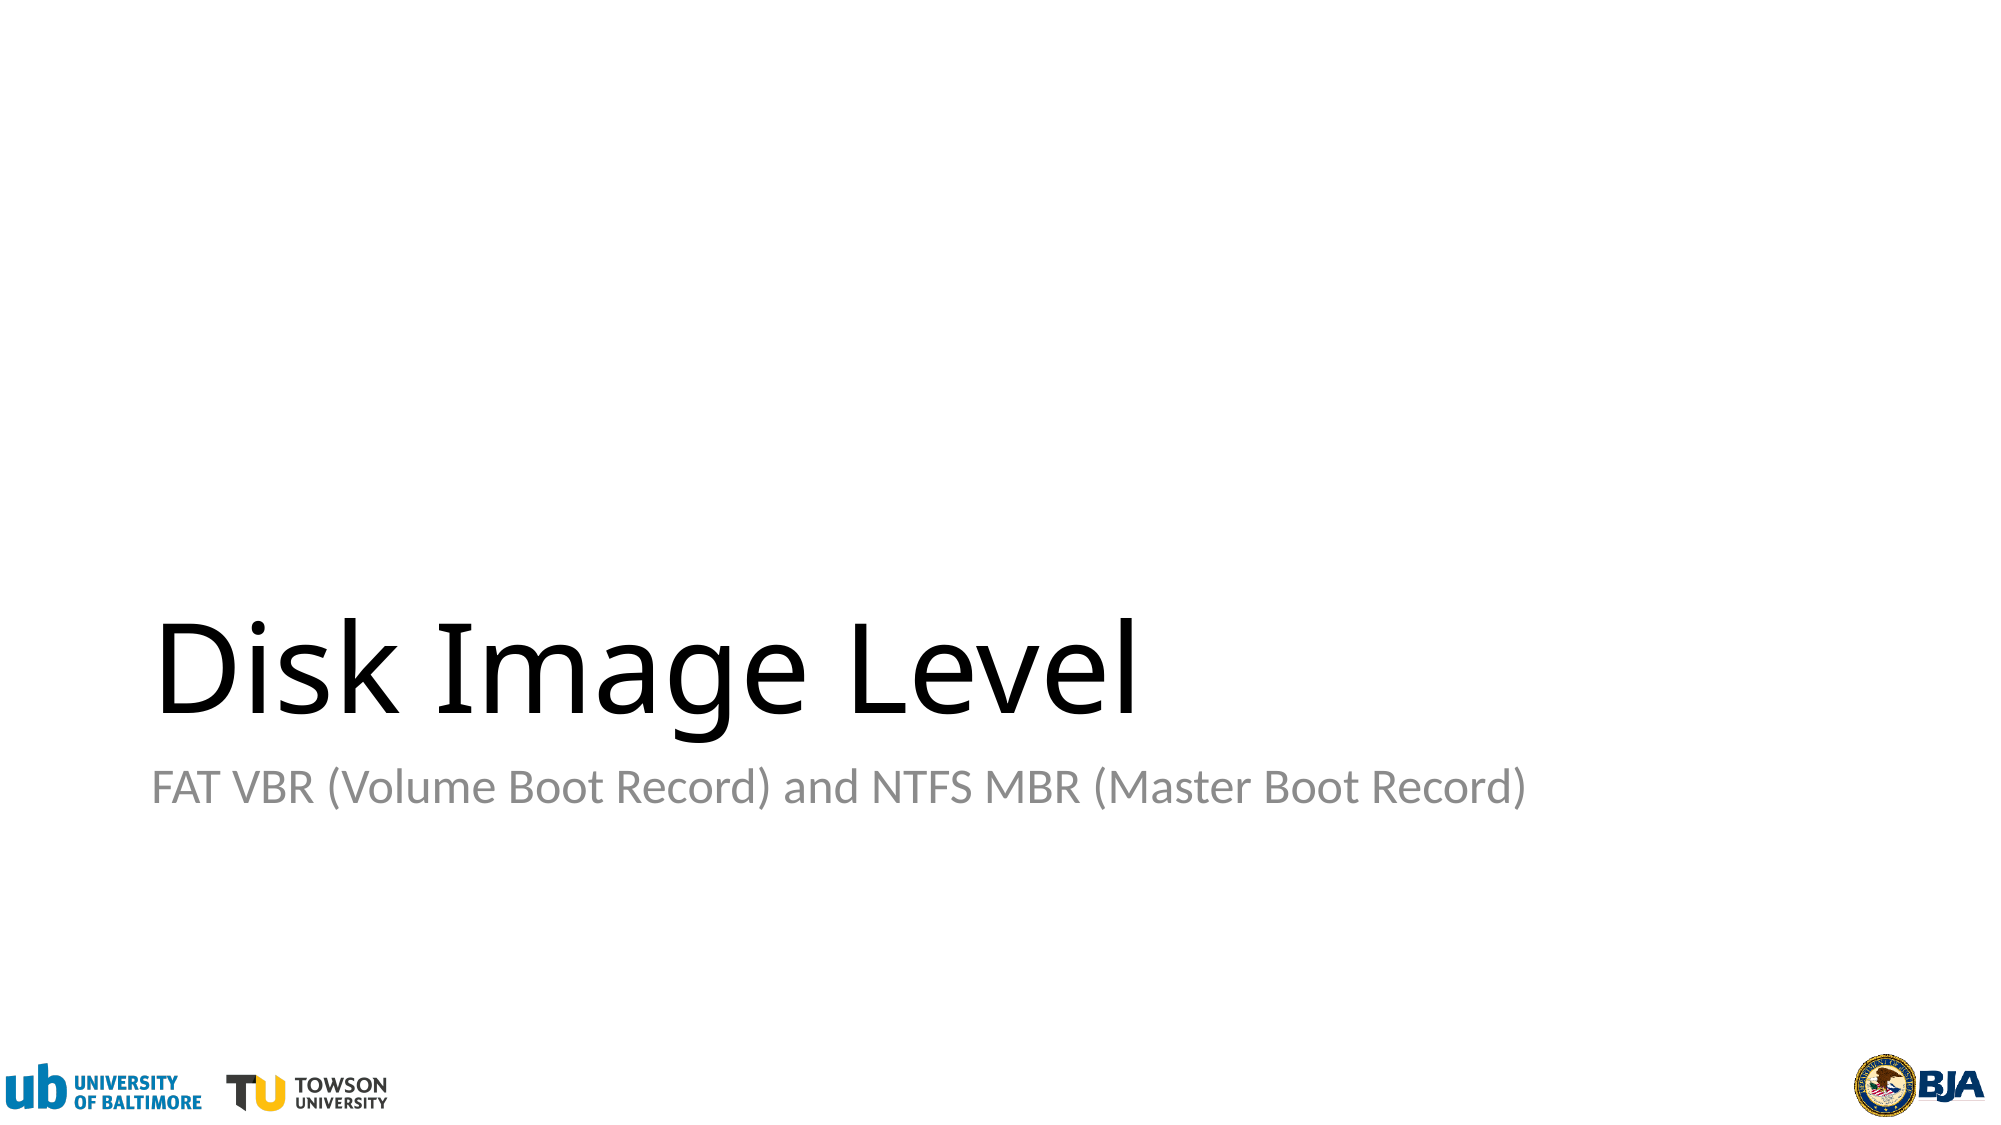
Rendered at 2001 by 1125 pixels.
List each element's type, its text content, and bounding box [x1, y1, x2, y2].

picture [1854, 1054, 1986, 1117]
picture [0, 1031, 407, 1125]
list FAT VBR (Volume Boot Record) and NTFS MBR (Master Boot Record) [136, 752, 1862, 999]
title Disk Image Level [136, 280, 1862, 749]
